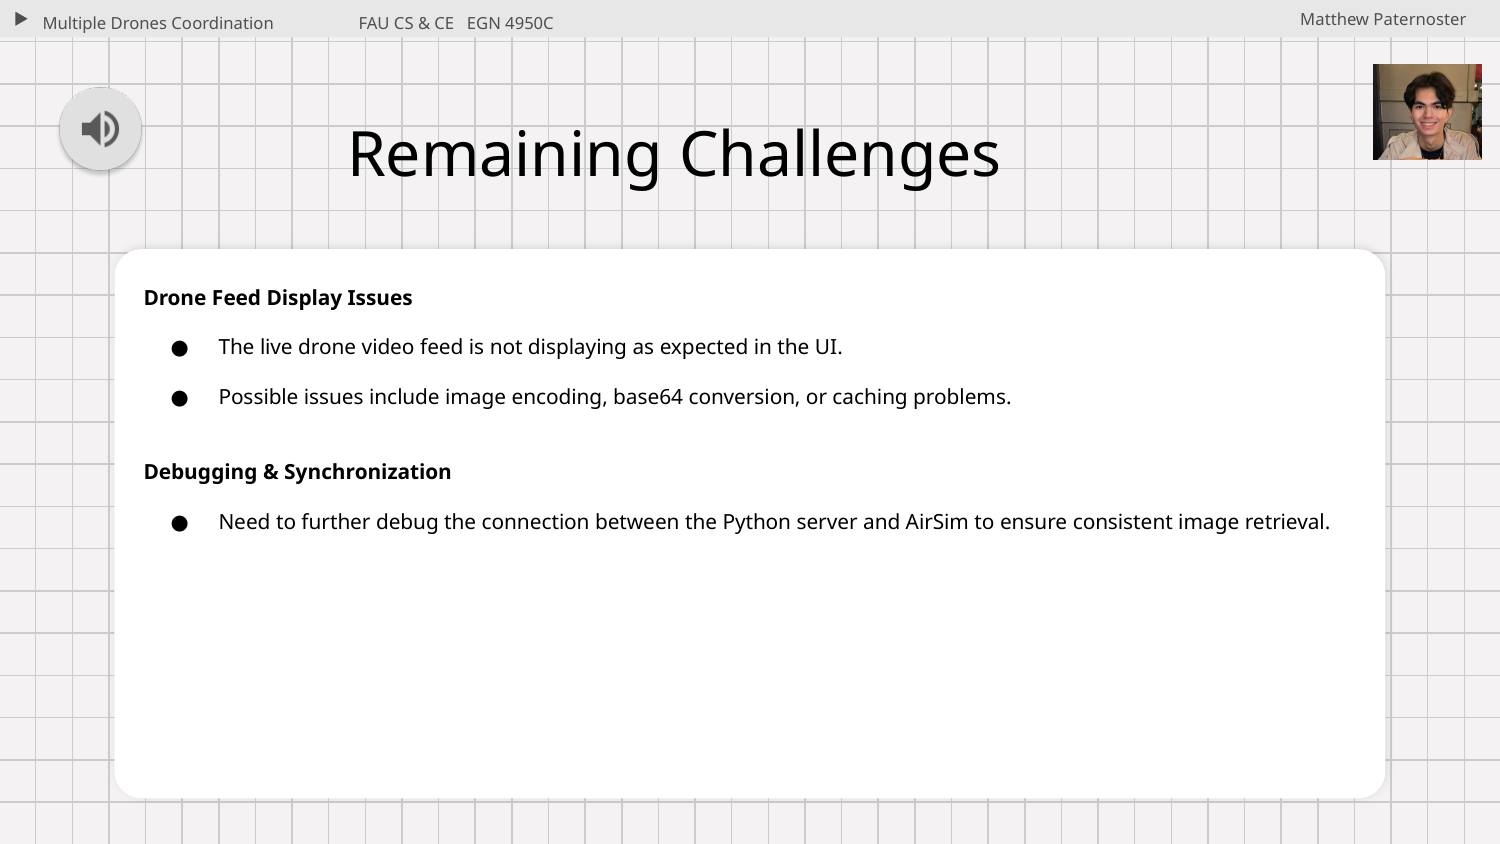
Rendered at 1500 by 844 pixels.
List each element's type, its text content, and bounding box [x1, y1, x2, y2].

text_box Drone Feed Display Issues The live drone video feed is not displaying as expected in the UI. Possible issues include image encoding, base64 conversion, or caching problems. Debugging & Synchronization Need to further debug the connection between the Python server and AirSim to ensure consistent image retrieval. [128, 269, 1374, 791]
text_box [114, 249, 1386, 799]
list FAU CS & CE EGN 4950C [343, 0, 969, 237]
picture [50, 79, 150, 179]
text_box [73, 237, 1449, 753]
list Matthew Paternoster [1207, 0, 1482, 499]
title Remaining Challenges [969, 107, 1207, 237]
list Multiple Drones Coordination [27, 0, 343, 499]
picture [1373, 63, 1482, 161]
